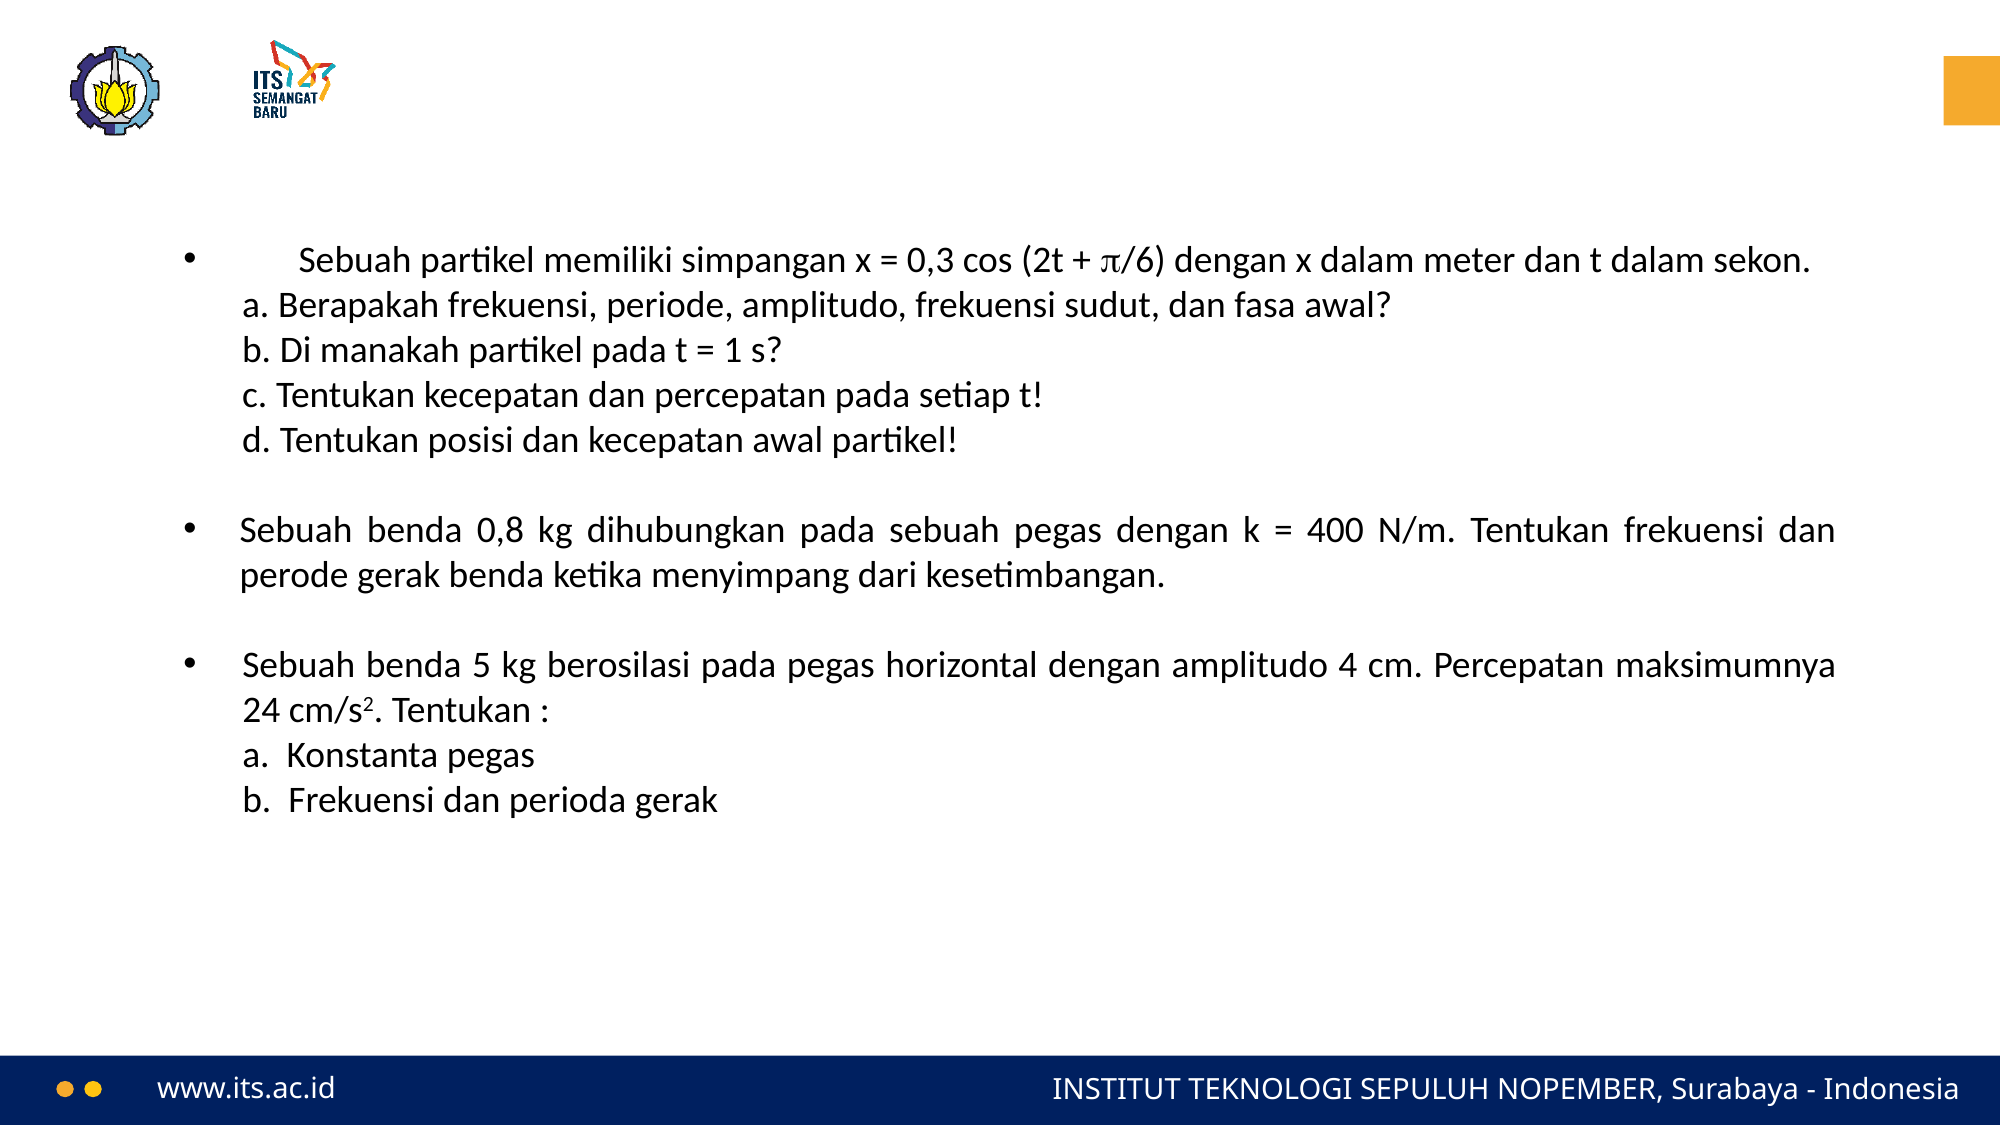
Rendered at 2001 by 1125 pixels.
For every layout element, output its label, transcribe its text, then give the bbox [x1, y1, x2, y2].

text_box [0, 1055, 2000, 1125]
text_box www.its.ac.id [142, 1061, 785, 1112]
picture [243, 27, 346, 130]
text_box Sebuah partikel memiliki simpangan x = 0,3 cos (2t + /6) dengan x dalam meter dan t dalam sekon. Berapakah frekuensi, periode, amplitudo, frekuensi sudut, dan fasa awal? Di manakah partikel pada t = 1 s? Tentukan kecepatan dan percepatan pada setiap t! Tentukan posisi dan kecepatan awal partikel! Sebuah benda 0,8 kg dihubungkan pada sebuah pegas dengan k = 400 N/m. Tentukan frekuensi dan perode gerak benda ketika menyimpang dari kesetimbangan. Sebuah benda 5 kg berosilasi pada pegas horizontal dengan amplitudo 4 cm. Percepatan maksimumnya 24 cm/s2. Tentukan : a. Konstanta pegas b. Frekuensi dan perioda gerak [168, 227, 1853, 873]
text_box INSTITUT TEKNOLOGI SEPULUH NOPEMBER, Surabaya - Indonesia [886, 1062, 1976, 1113]
text_box [1943, 55, 2000, 126]
picture [69, 45, 160, 136]
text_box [56, 1080, 102, 1098]
